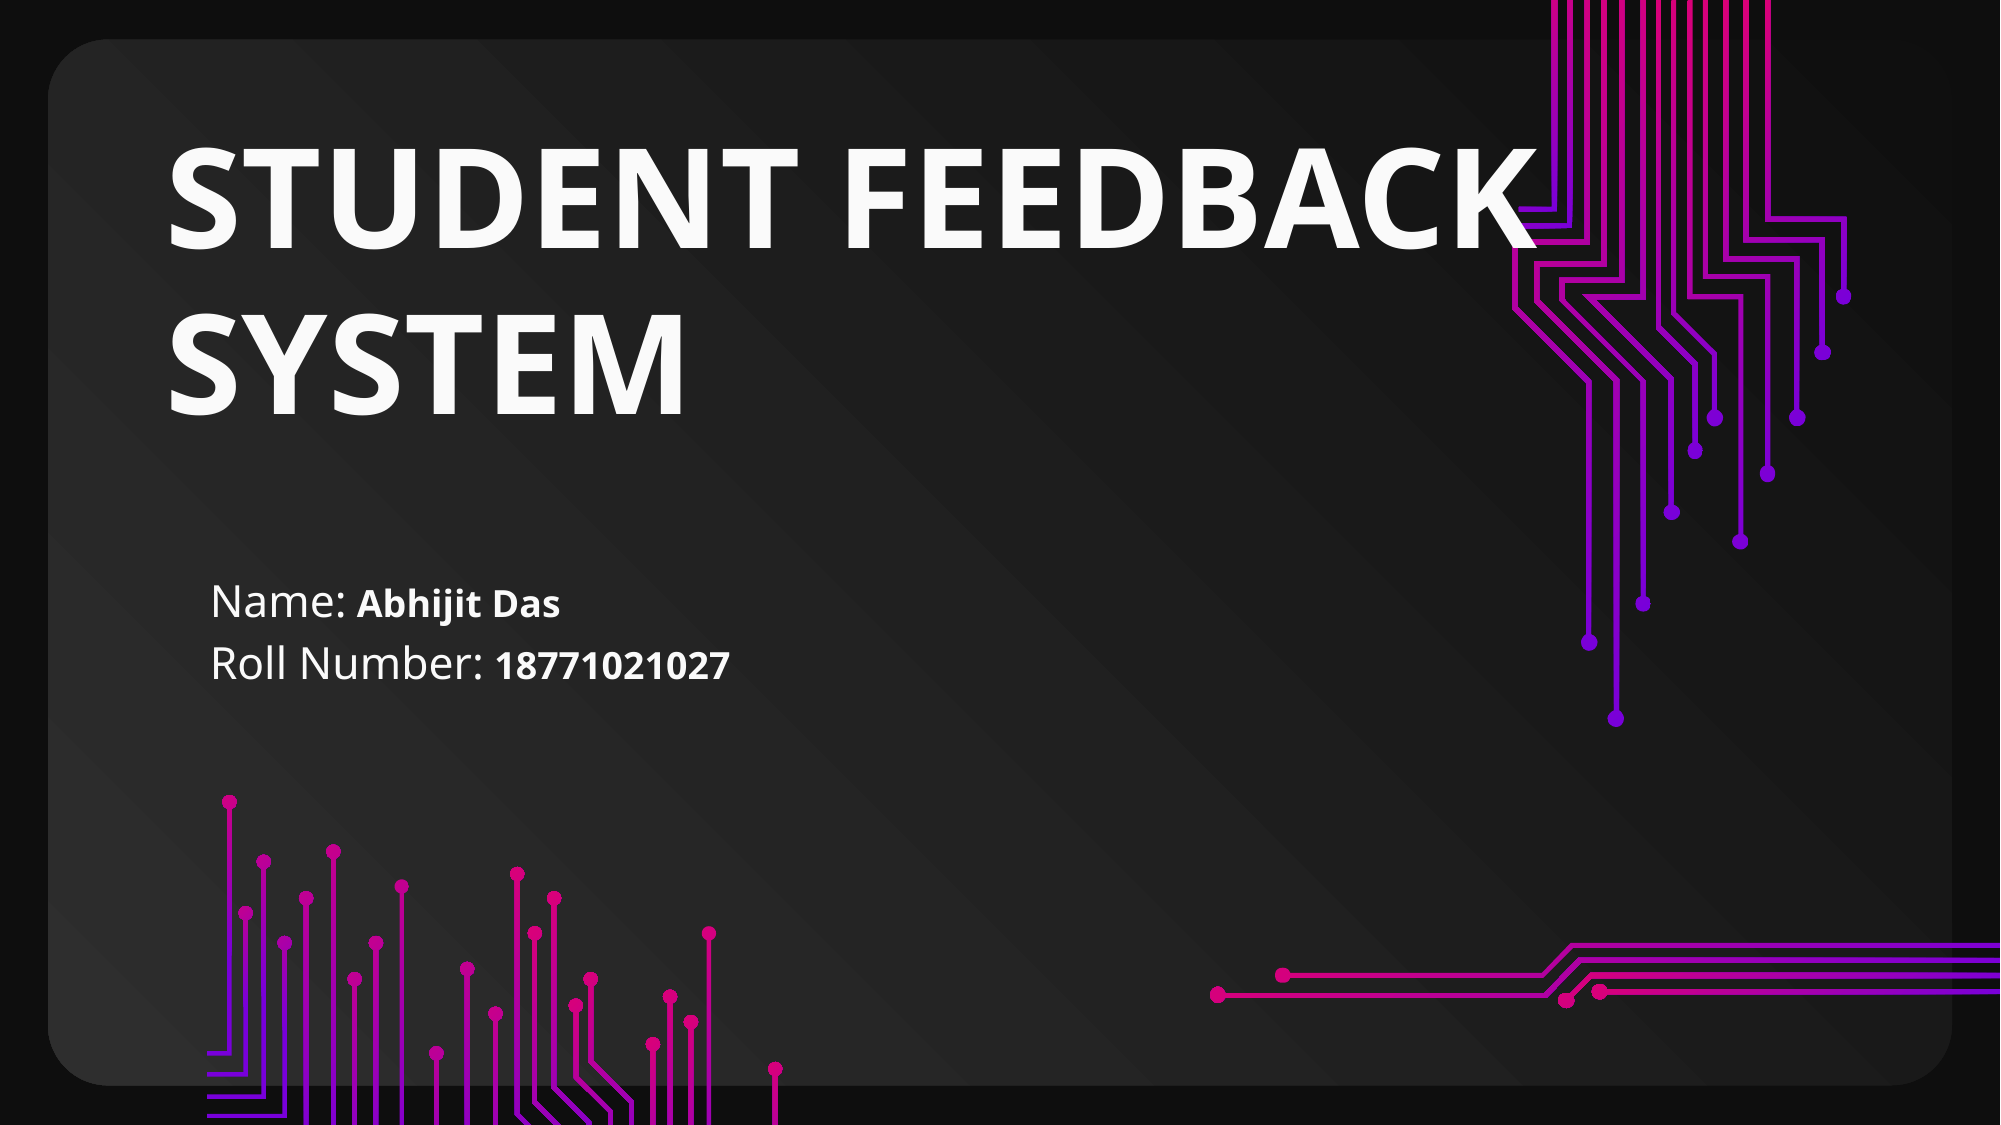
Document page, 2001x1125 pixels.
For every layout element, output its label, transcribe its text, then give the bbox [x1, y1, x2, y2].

title STUDENT FEEDBACK SYSTEM [150, 186, 1651, 366]
subtitle Name: Abhijit Das Roll Number: 18771021027 [171, 550, 1395, 750]
